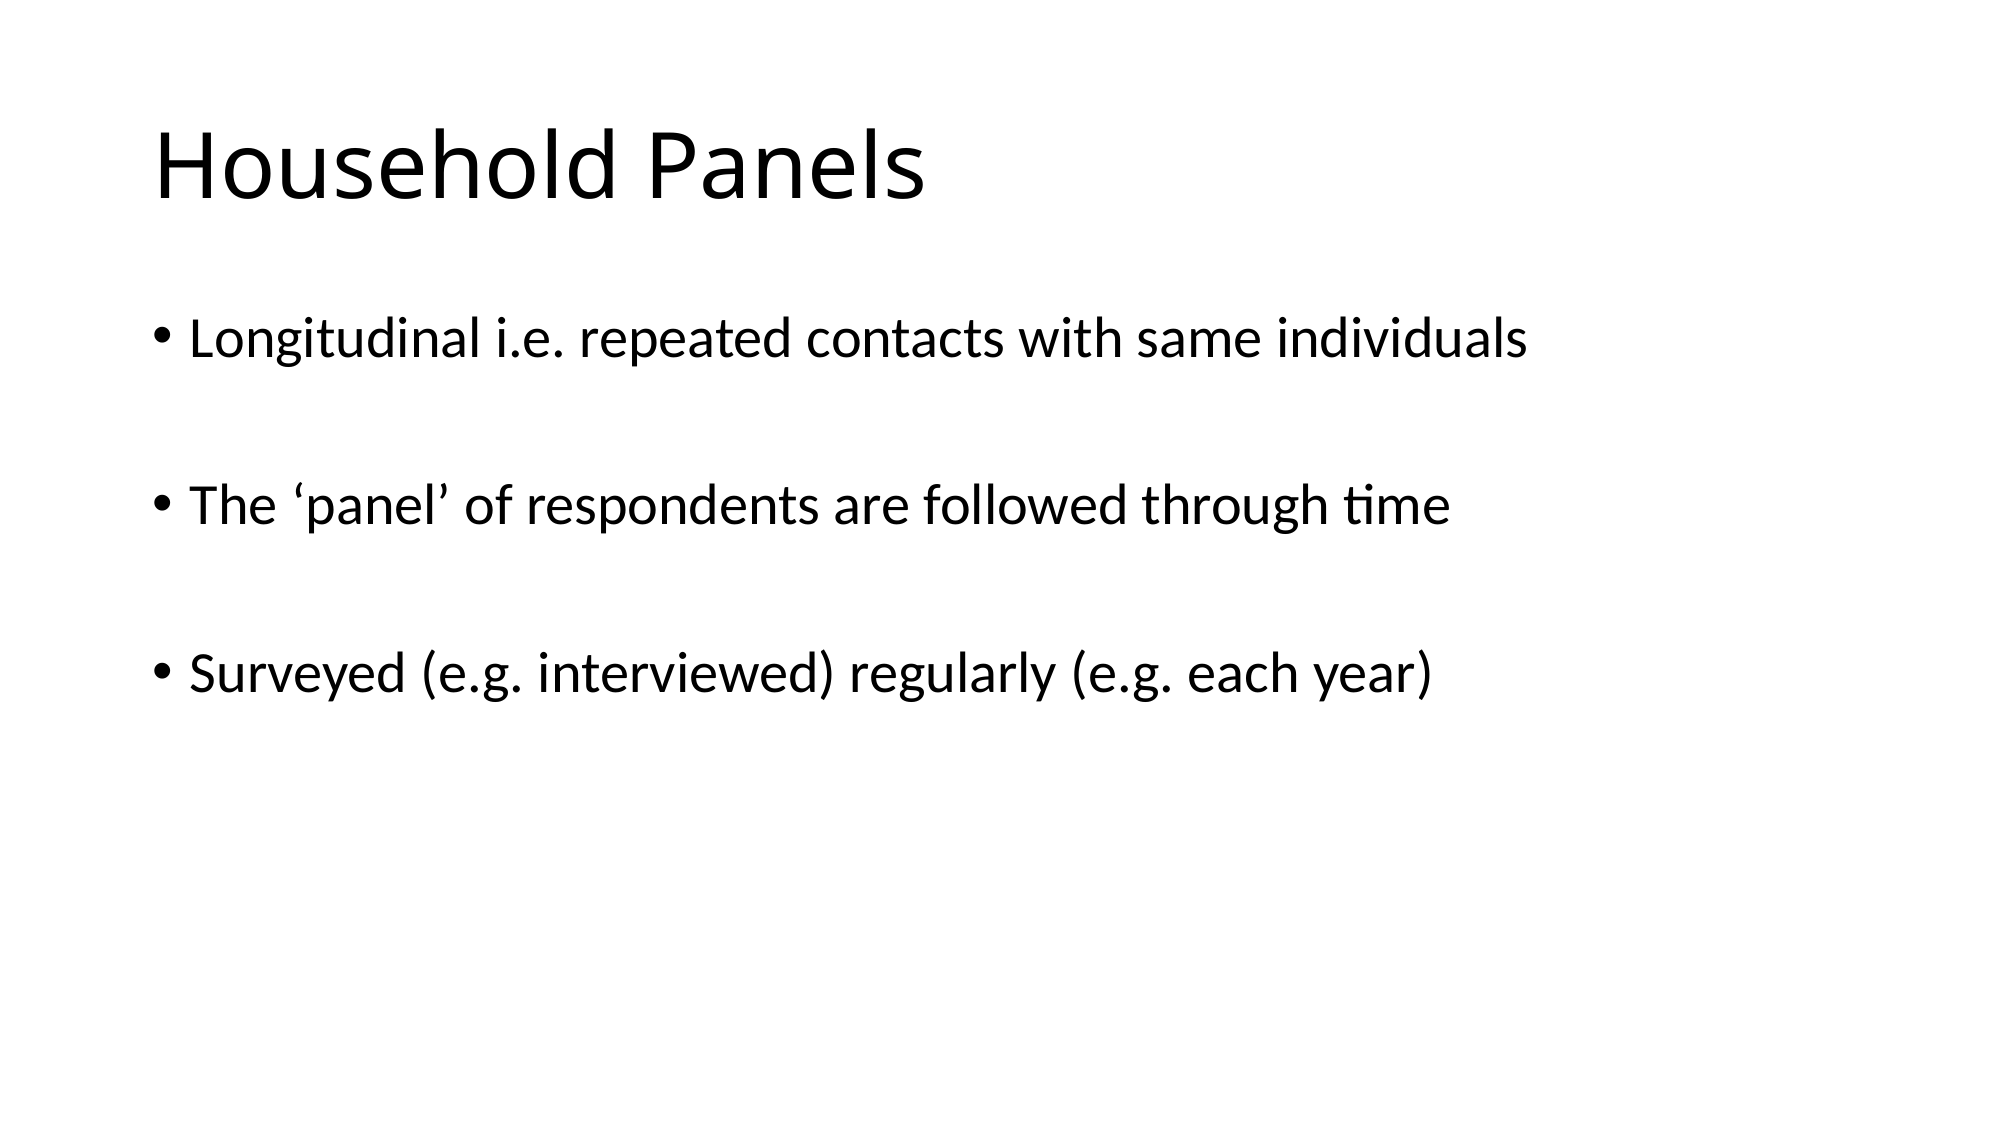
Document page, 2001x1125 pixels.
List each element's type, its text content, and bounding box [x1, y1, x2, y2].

title Household Panels [137, 59, 1863, 278]
list Longitudinal i.e. repeated contacts with same individuals The ‘panel’ of respondents are followed through time Surveyed (e.g. interviewed) regularly (e.g. each year) [137, 299, 1863, 1014]
